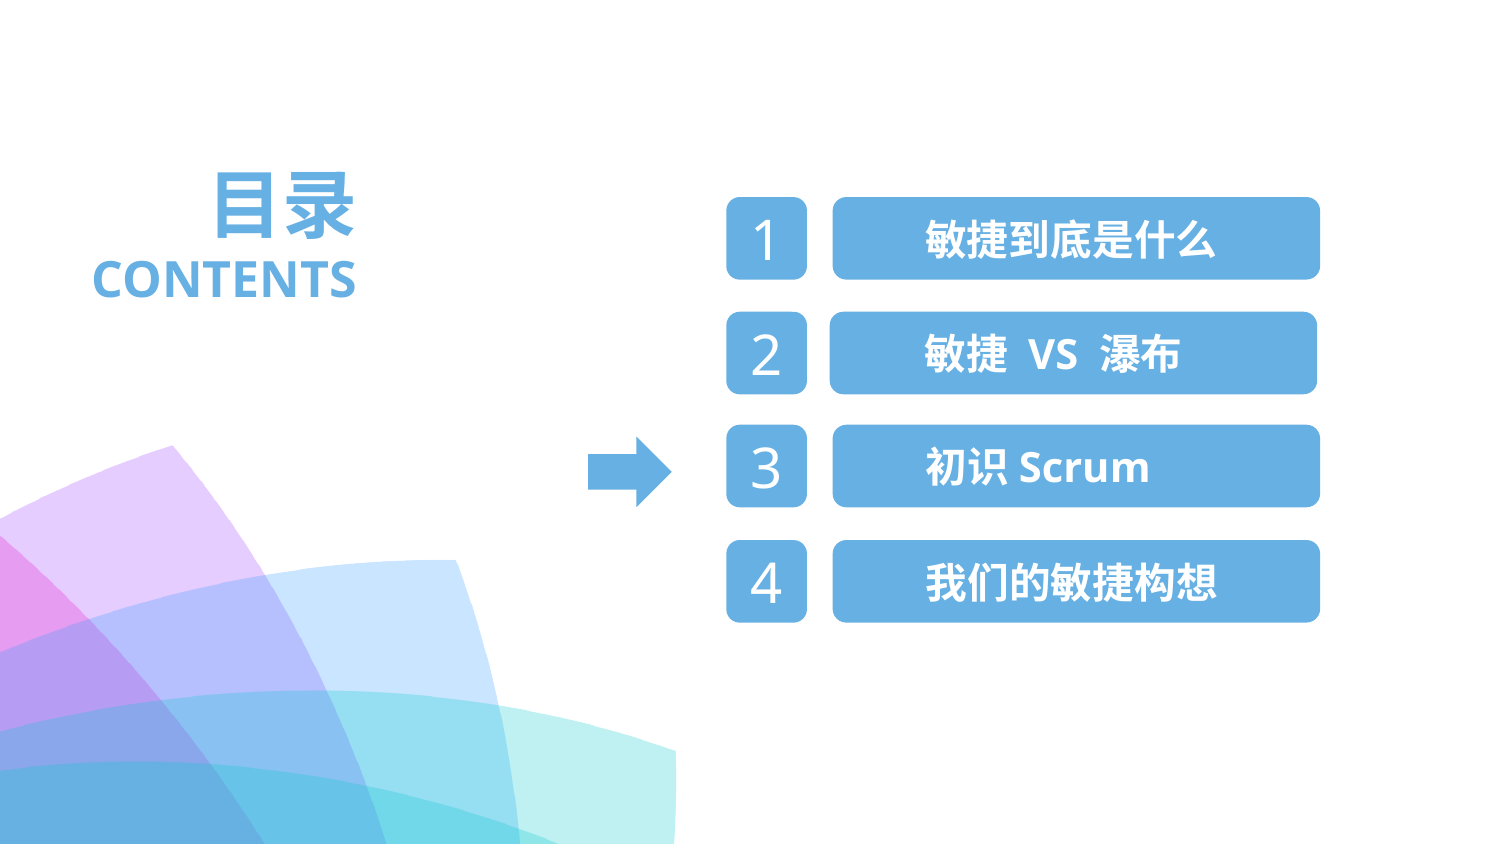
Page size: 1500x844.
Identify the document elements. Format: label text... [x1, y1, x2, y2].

text_box 1 [724, 194, 810, 282]
picture [0, 428, 814, 844]
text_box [832, 539, 1321, 623]
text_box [832, 424, 1321, 508]
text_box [832, 196, 1321, 280]
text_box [829, 311, 1318, 395]
text_box 目录 CONTENTS [17, 150, 372, 316]
text_box 2 [724, 309, 810, 397]
text_box 3 [730, 422, 803, 426]
